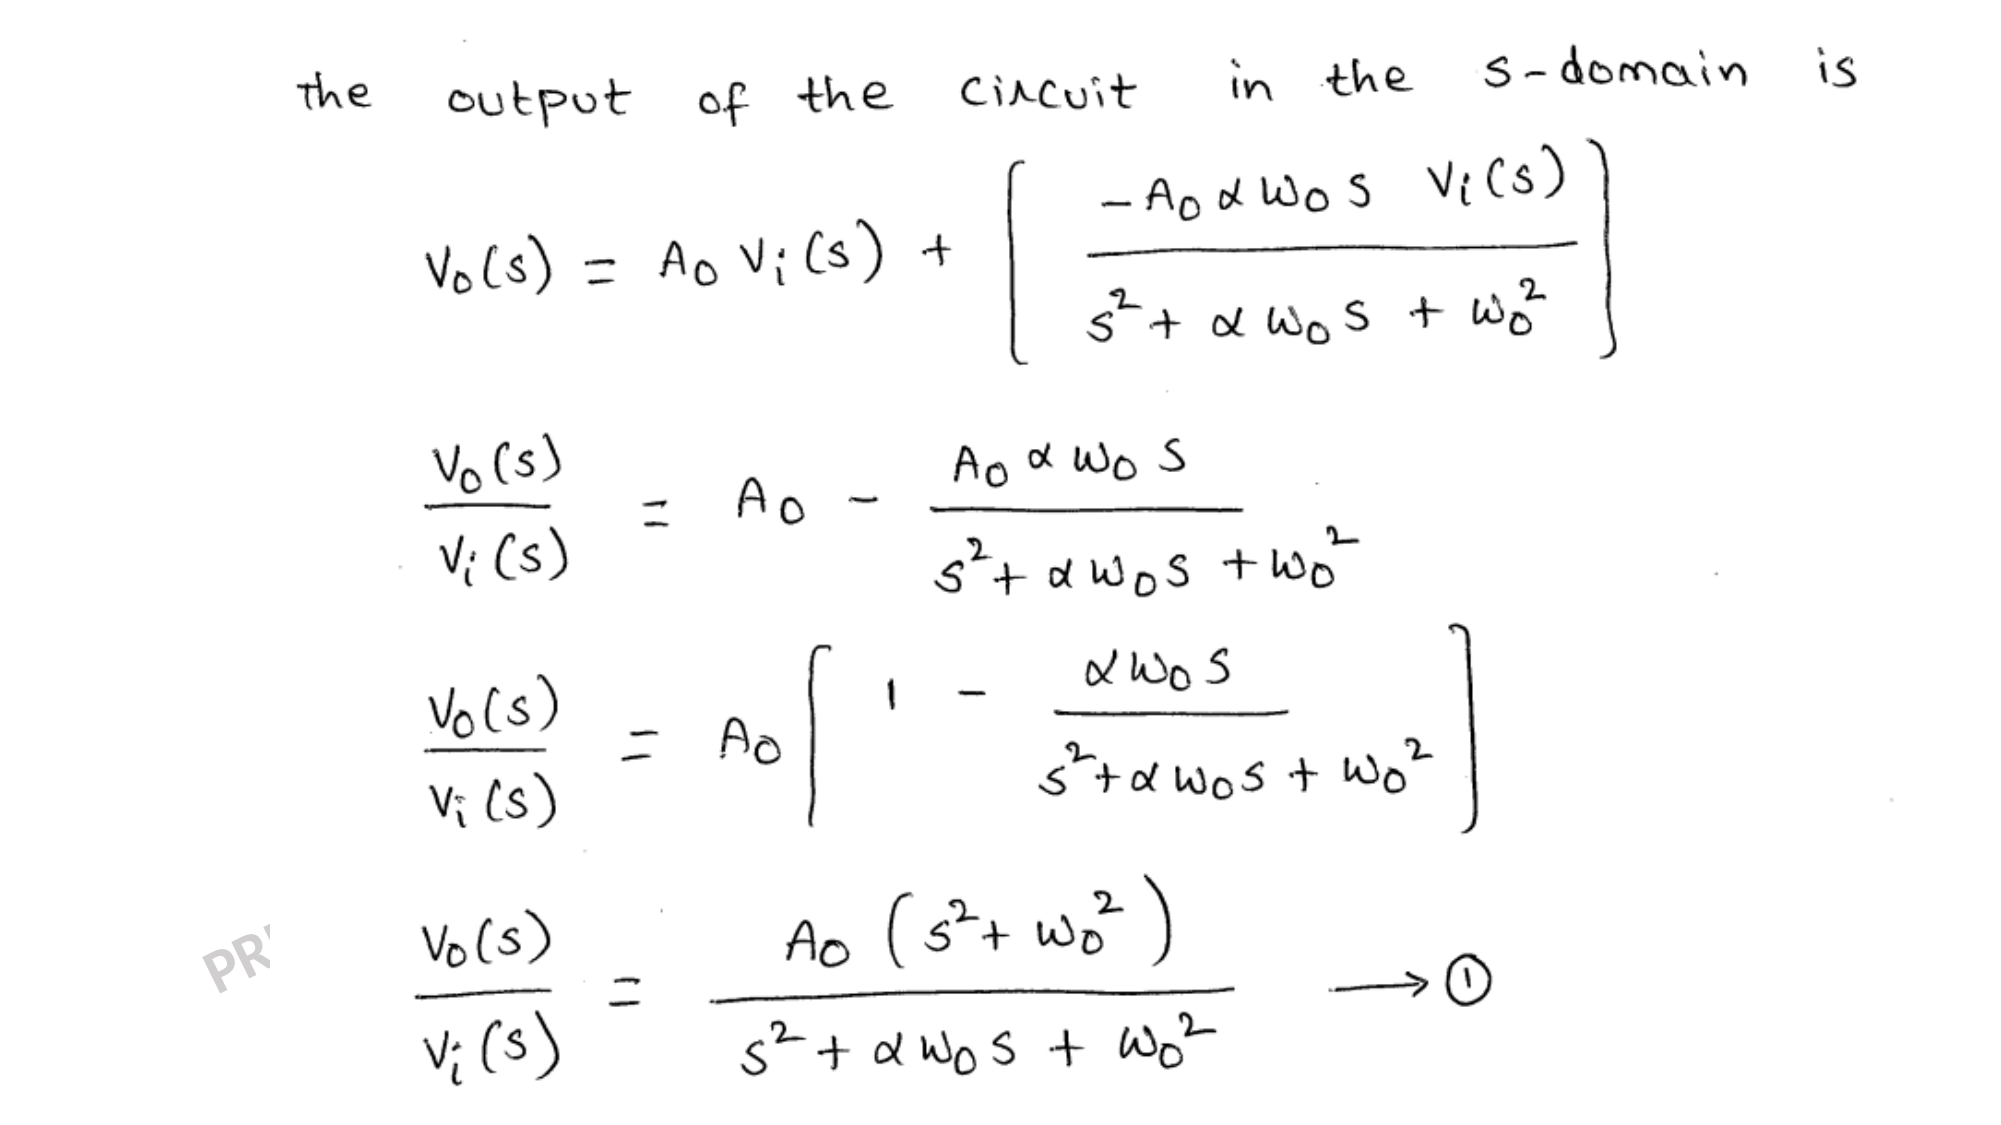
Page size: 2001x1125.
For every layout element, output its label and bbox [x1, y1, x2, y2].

list [270, 33, 1936, 1125]
